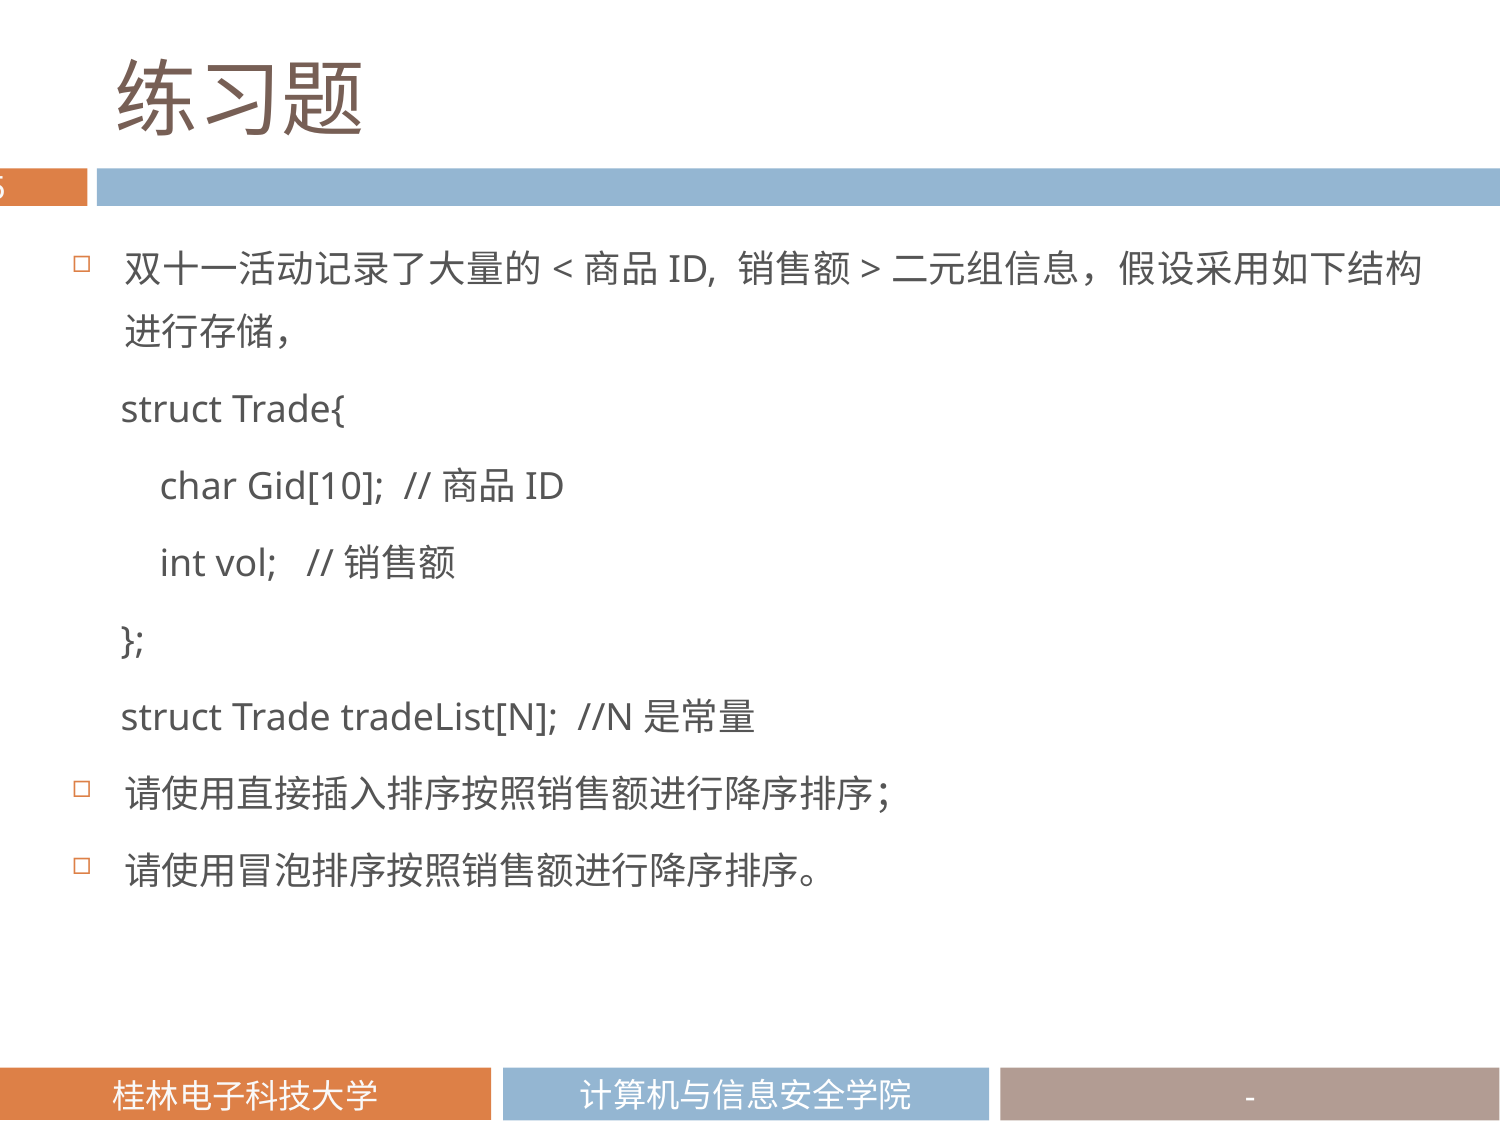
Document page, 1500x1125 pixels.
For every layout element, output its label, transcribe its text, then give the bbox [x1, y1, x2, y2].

title 练习题 [99, 37, 1438, 155]
list 双十一活动记录了大量的<商品ID, 销售额>二元组信息，假设采用如下结构进行存储， struct Trade{ char Gid[10]; //商品ID int vol; //销售额 }; struct Trade tradeList[N]; //N是常量 请使用直接插入排序按照销售额进行降序排序； 请使用冒泡排序按照销售额进行降序排序。 [56, 219, 1439, 1026]
